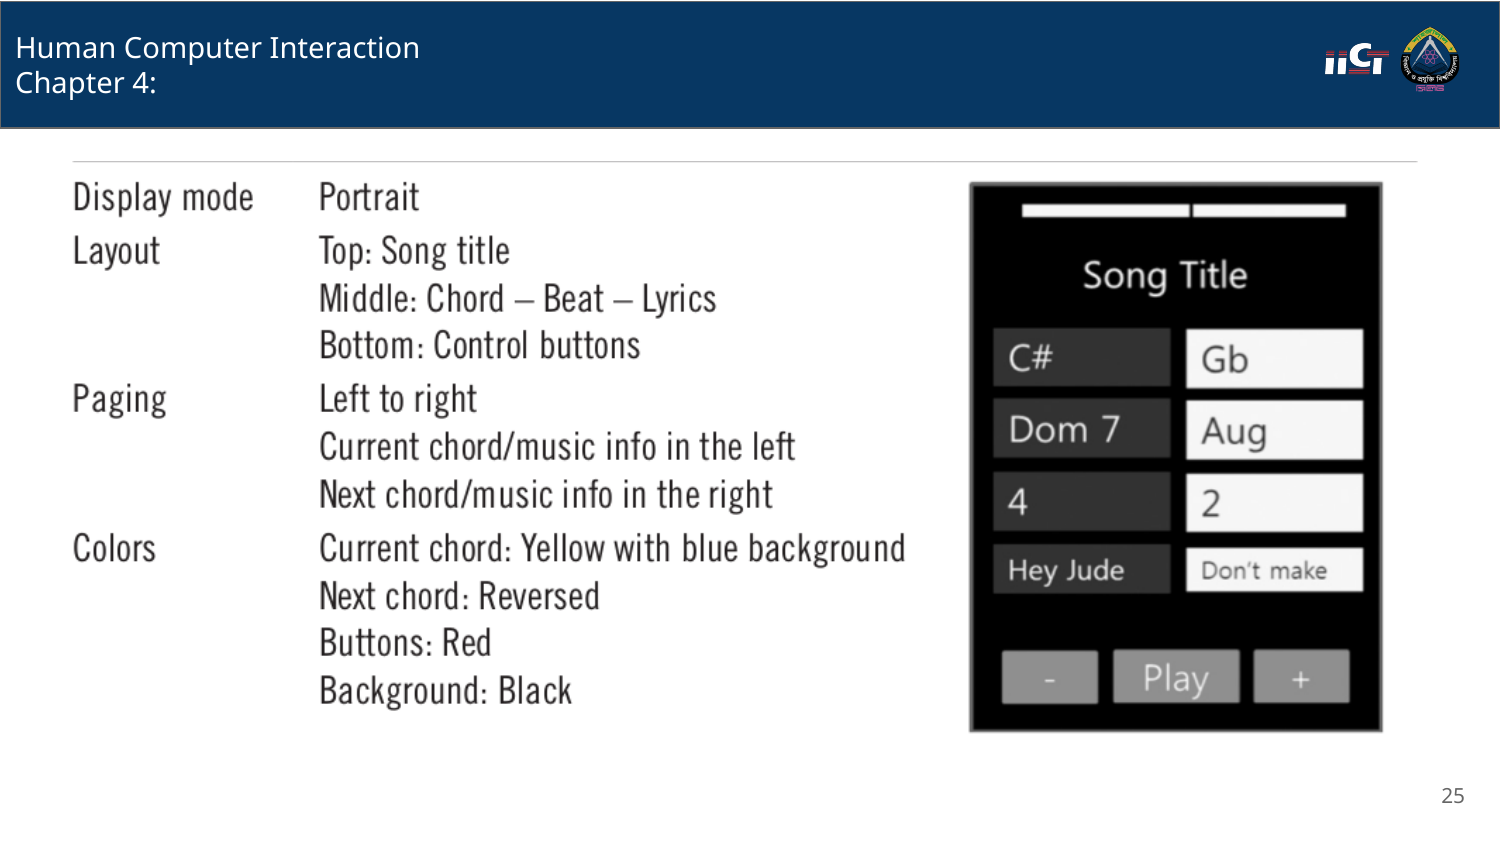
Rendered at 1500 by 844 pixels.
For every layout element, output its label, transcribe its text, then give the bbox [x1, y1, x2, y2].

picture [67, 161, 1433, 749]
slide_number ‹#› [1389, 764, 1480, 830]
picture [1399, 26, 1460, 92]
text_box Human Computer Interaction Chapter 4: [0, 1, 1500, 128]
picture [1324, 43, 1391, 75]
